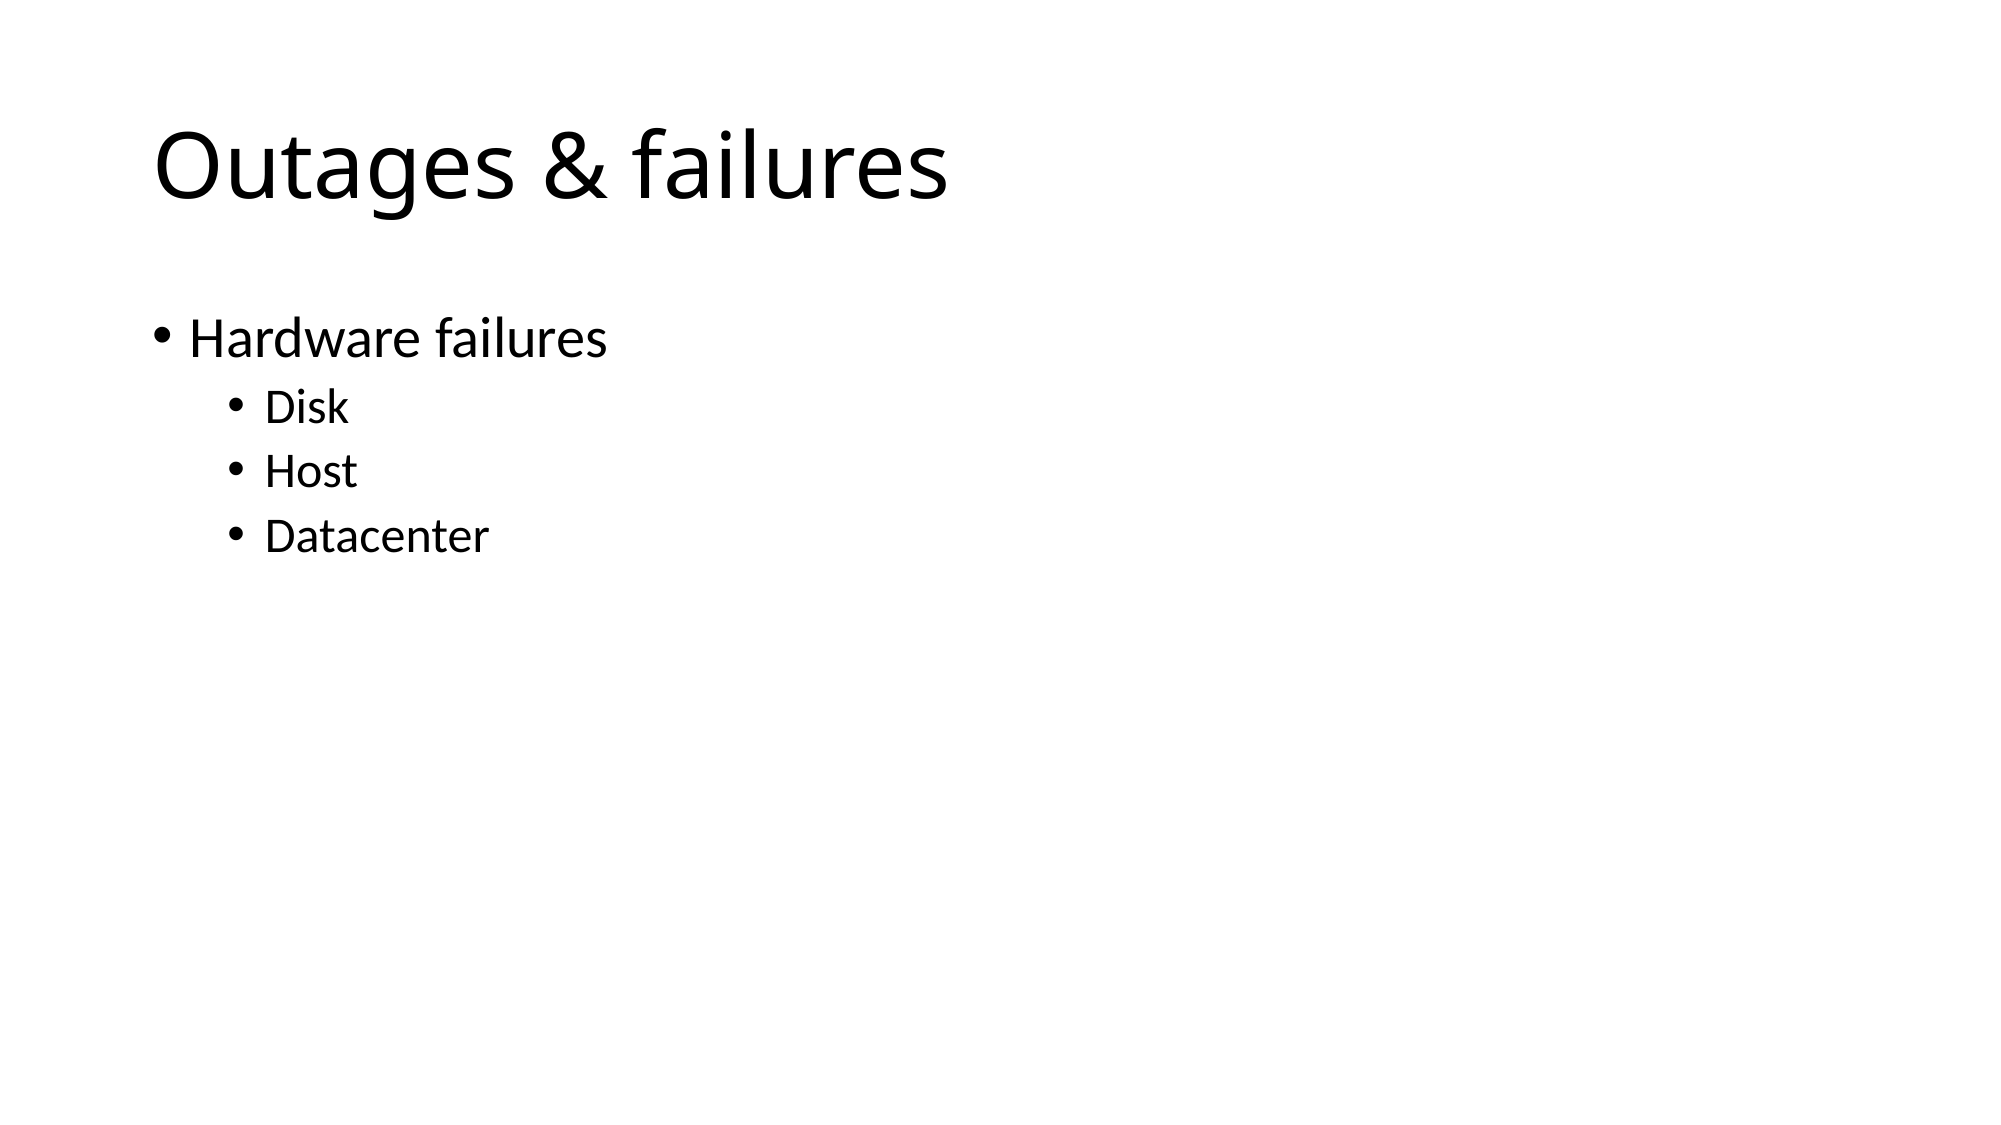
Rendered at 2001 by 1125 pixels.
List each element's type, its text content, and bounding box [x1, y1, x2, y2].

list Hardware failures Disk Host Datacenter [137, 299, 1863, 1014]
title Outages & failures [137, 59, 1863, 278]
